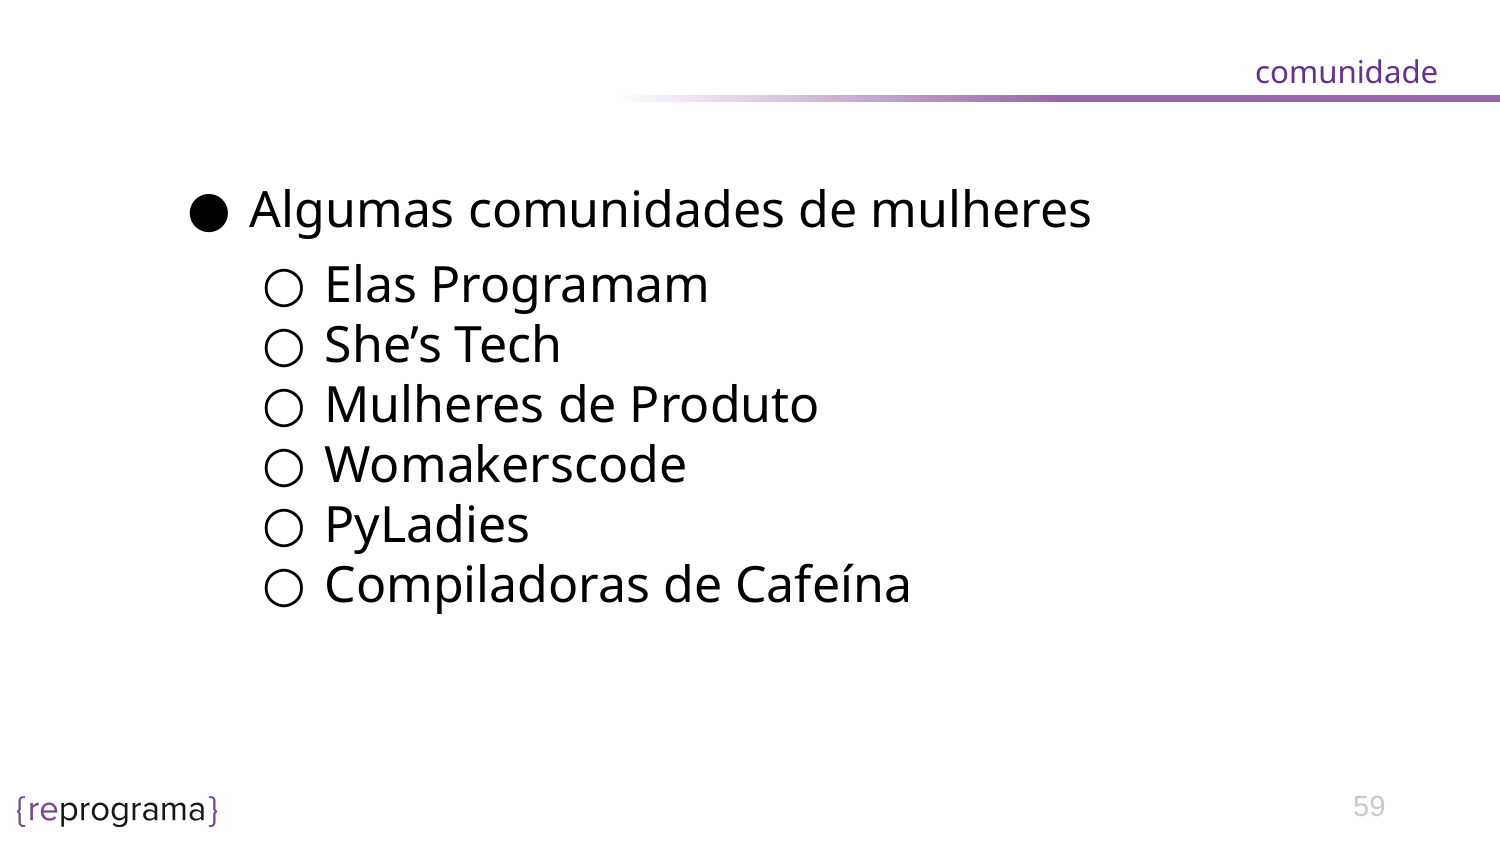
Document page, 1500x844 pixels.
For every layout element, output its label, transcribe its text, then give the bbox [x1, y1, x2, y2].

picture [0, 779, 235, 844]
text_box [616, 95, 1500, 102]
text_box comunidade [1181, 46, 1450, 95]
text_box Algumas comunidades de mulheres Elas Programam She’s Tech Mulheres de Produto Womakerscode PyLadies Compiladoras de Cafeína [163, 171, 1481, 632]
slide_number ‹#› [1059, 782, 1397, 827]
